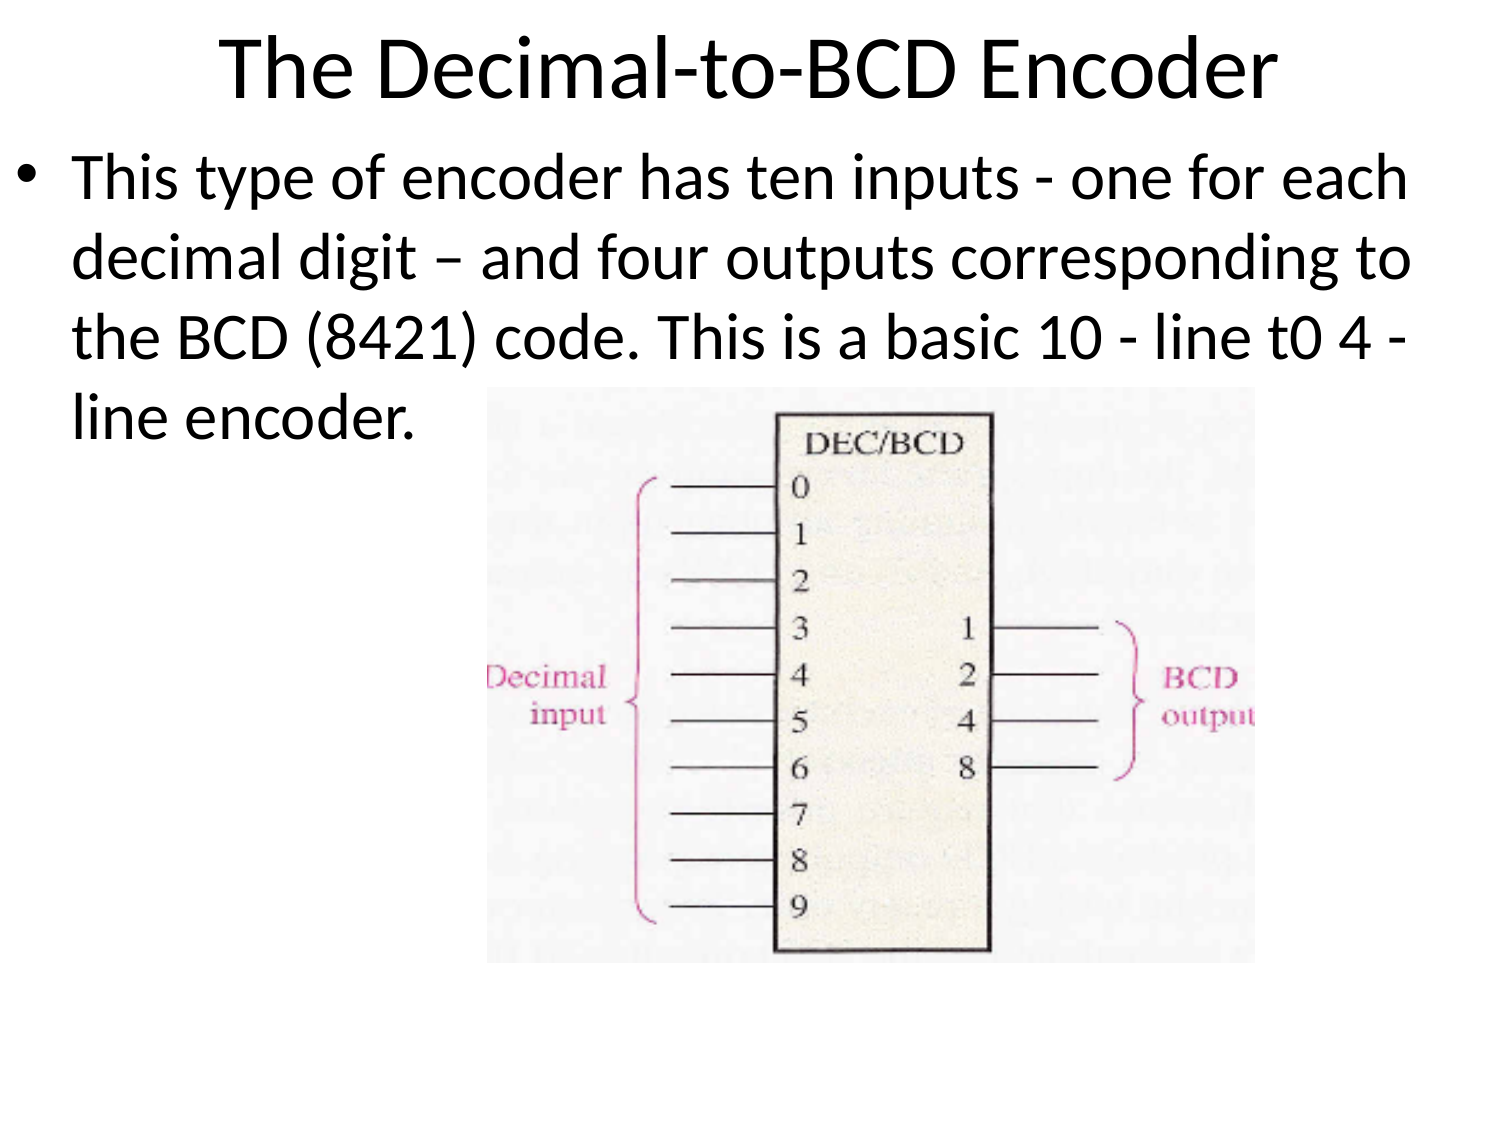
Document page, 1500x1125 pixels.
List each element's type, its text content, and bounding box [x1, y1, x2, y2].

picture [487, 387, 1255, 963]
title The Decimal-to-BCD Encoder [75, 0, 1425, 125]
list This type of encoder has ten inputs - one for each decimal digit – and four outputs corresponding to the BCD (8421) code. This is a basic 10 - line t0 4 - line encoder. [0, 125, 1500, 1125]
